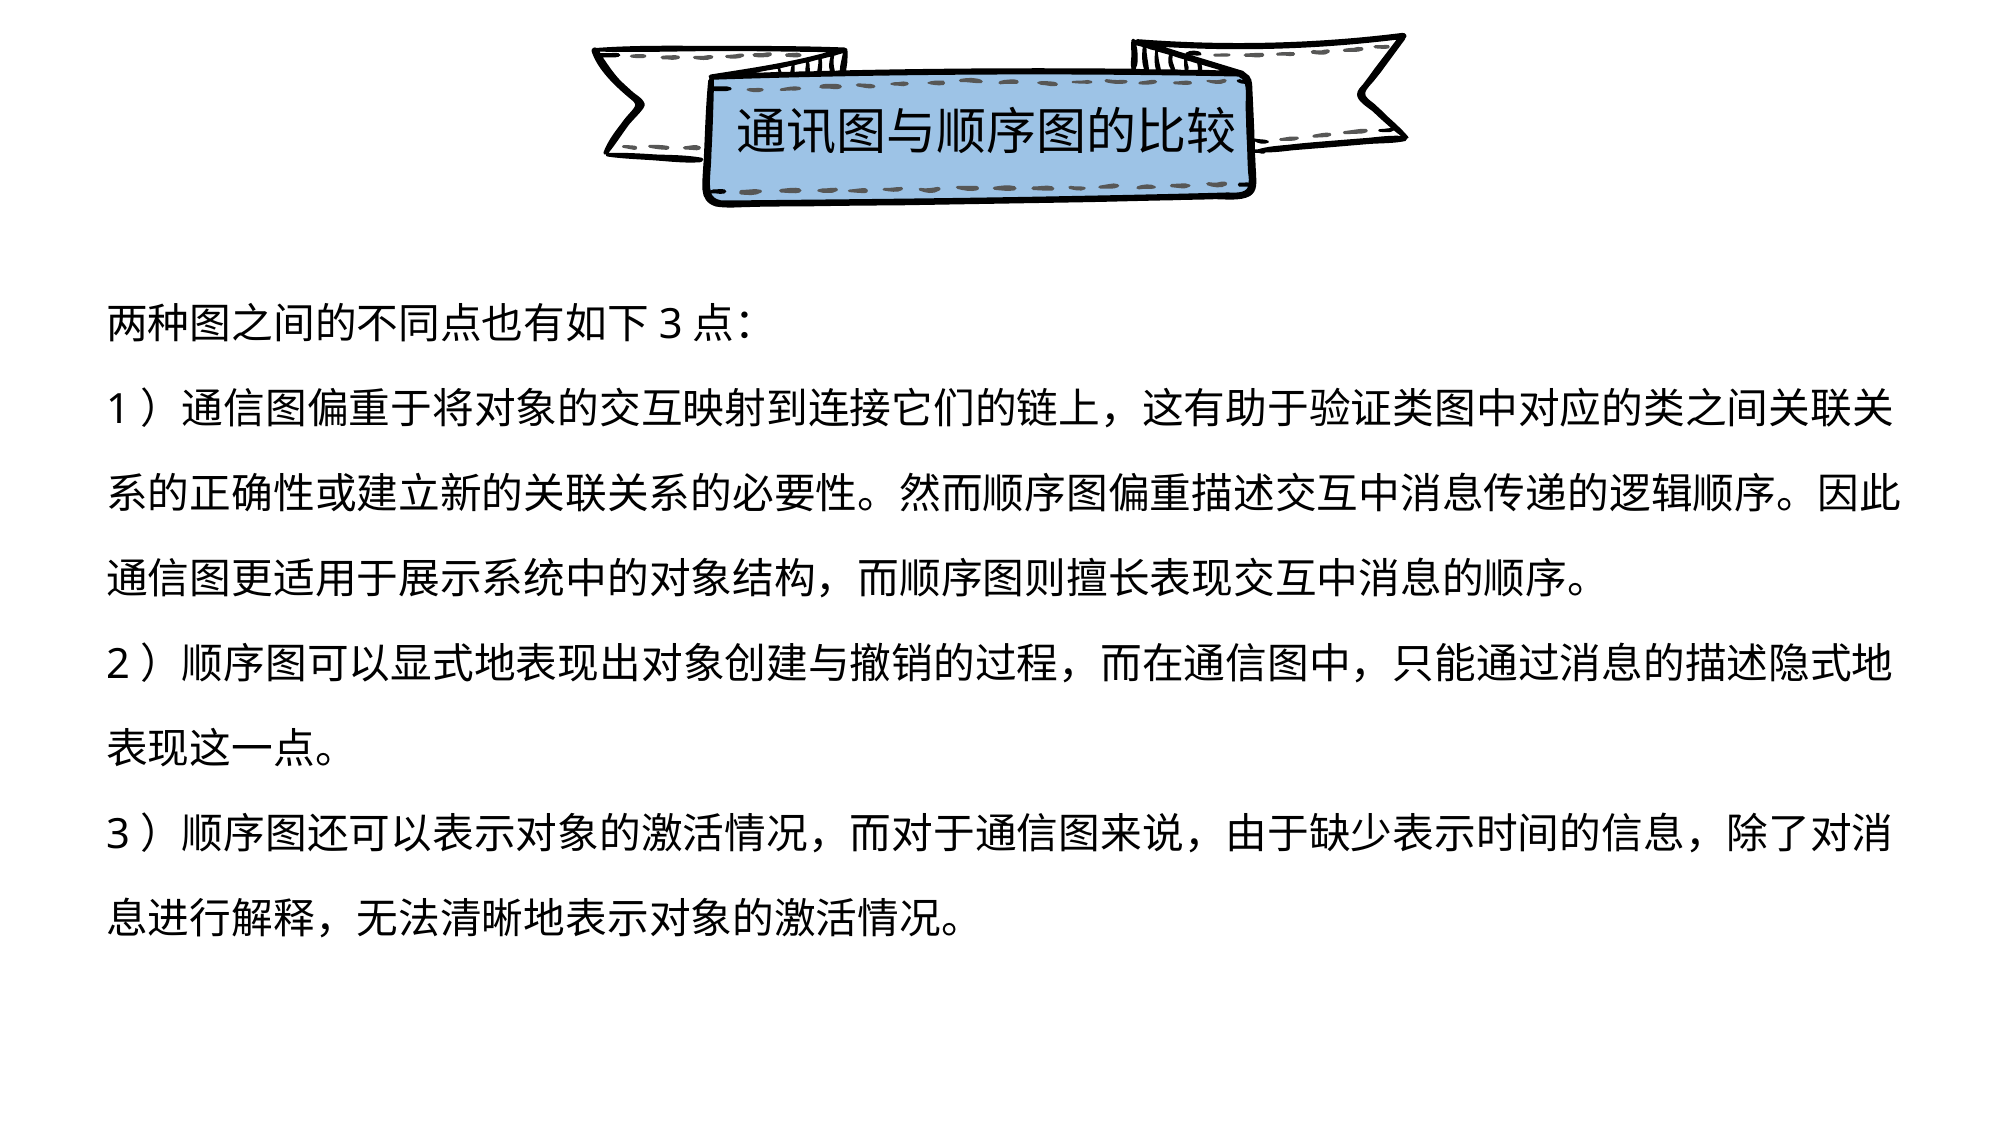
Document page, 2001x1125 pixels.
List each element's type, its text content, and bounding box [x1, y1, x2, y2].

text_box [590, 32, 1410, 209]
text_box 两种图之间的不同点也有如下3点： 1）通信图偏重于将对象的交互映射到连接它们的链上，这有助于验证类图中对应的类之间关联关系的正确性或建立新的关联关系的必要性。然而顺序图偏重描述交互中消息传递的逻辑顺序。因此通信图更适用于展示系统中的对象结构，而顺序图则擅长表现交互中消息的顺序。 2）顺序图可以显式地表现出对象创建与撤销的过程，而在通信图中，只能通过消息的描述隐式地表现这一点。 3）顺序图还可以表示对象的激活情况，而对于通信图来说，由于缺少表示时间的信息，除了对消息进行解释，无法清晰地表示对象的激活情况。 [91, 254, 1926, 950]
